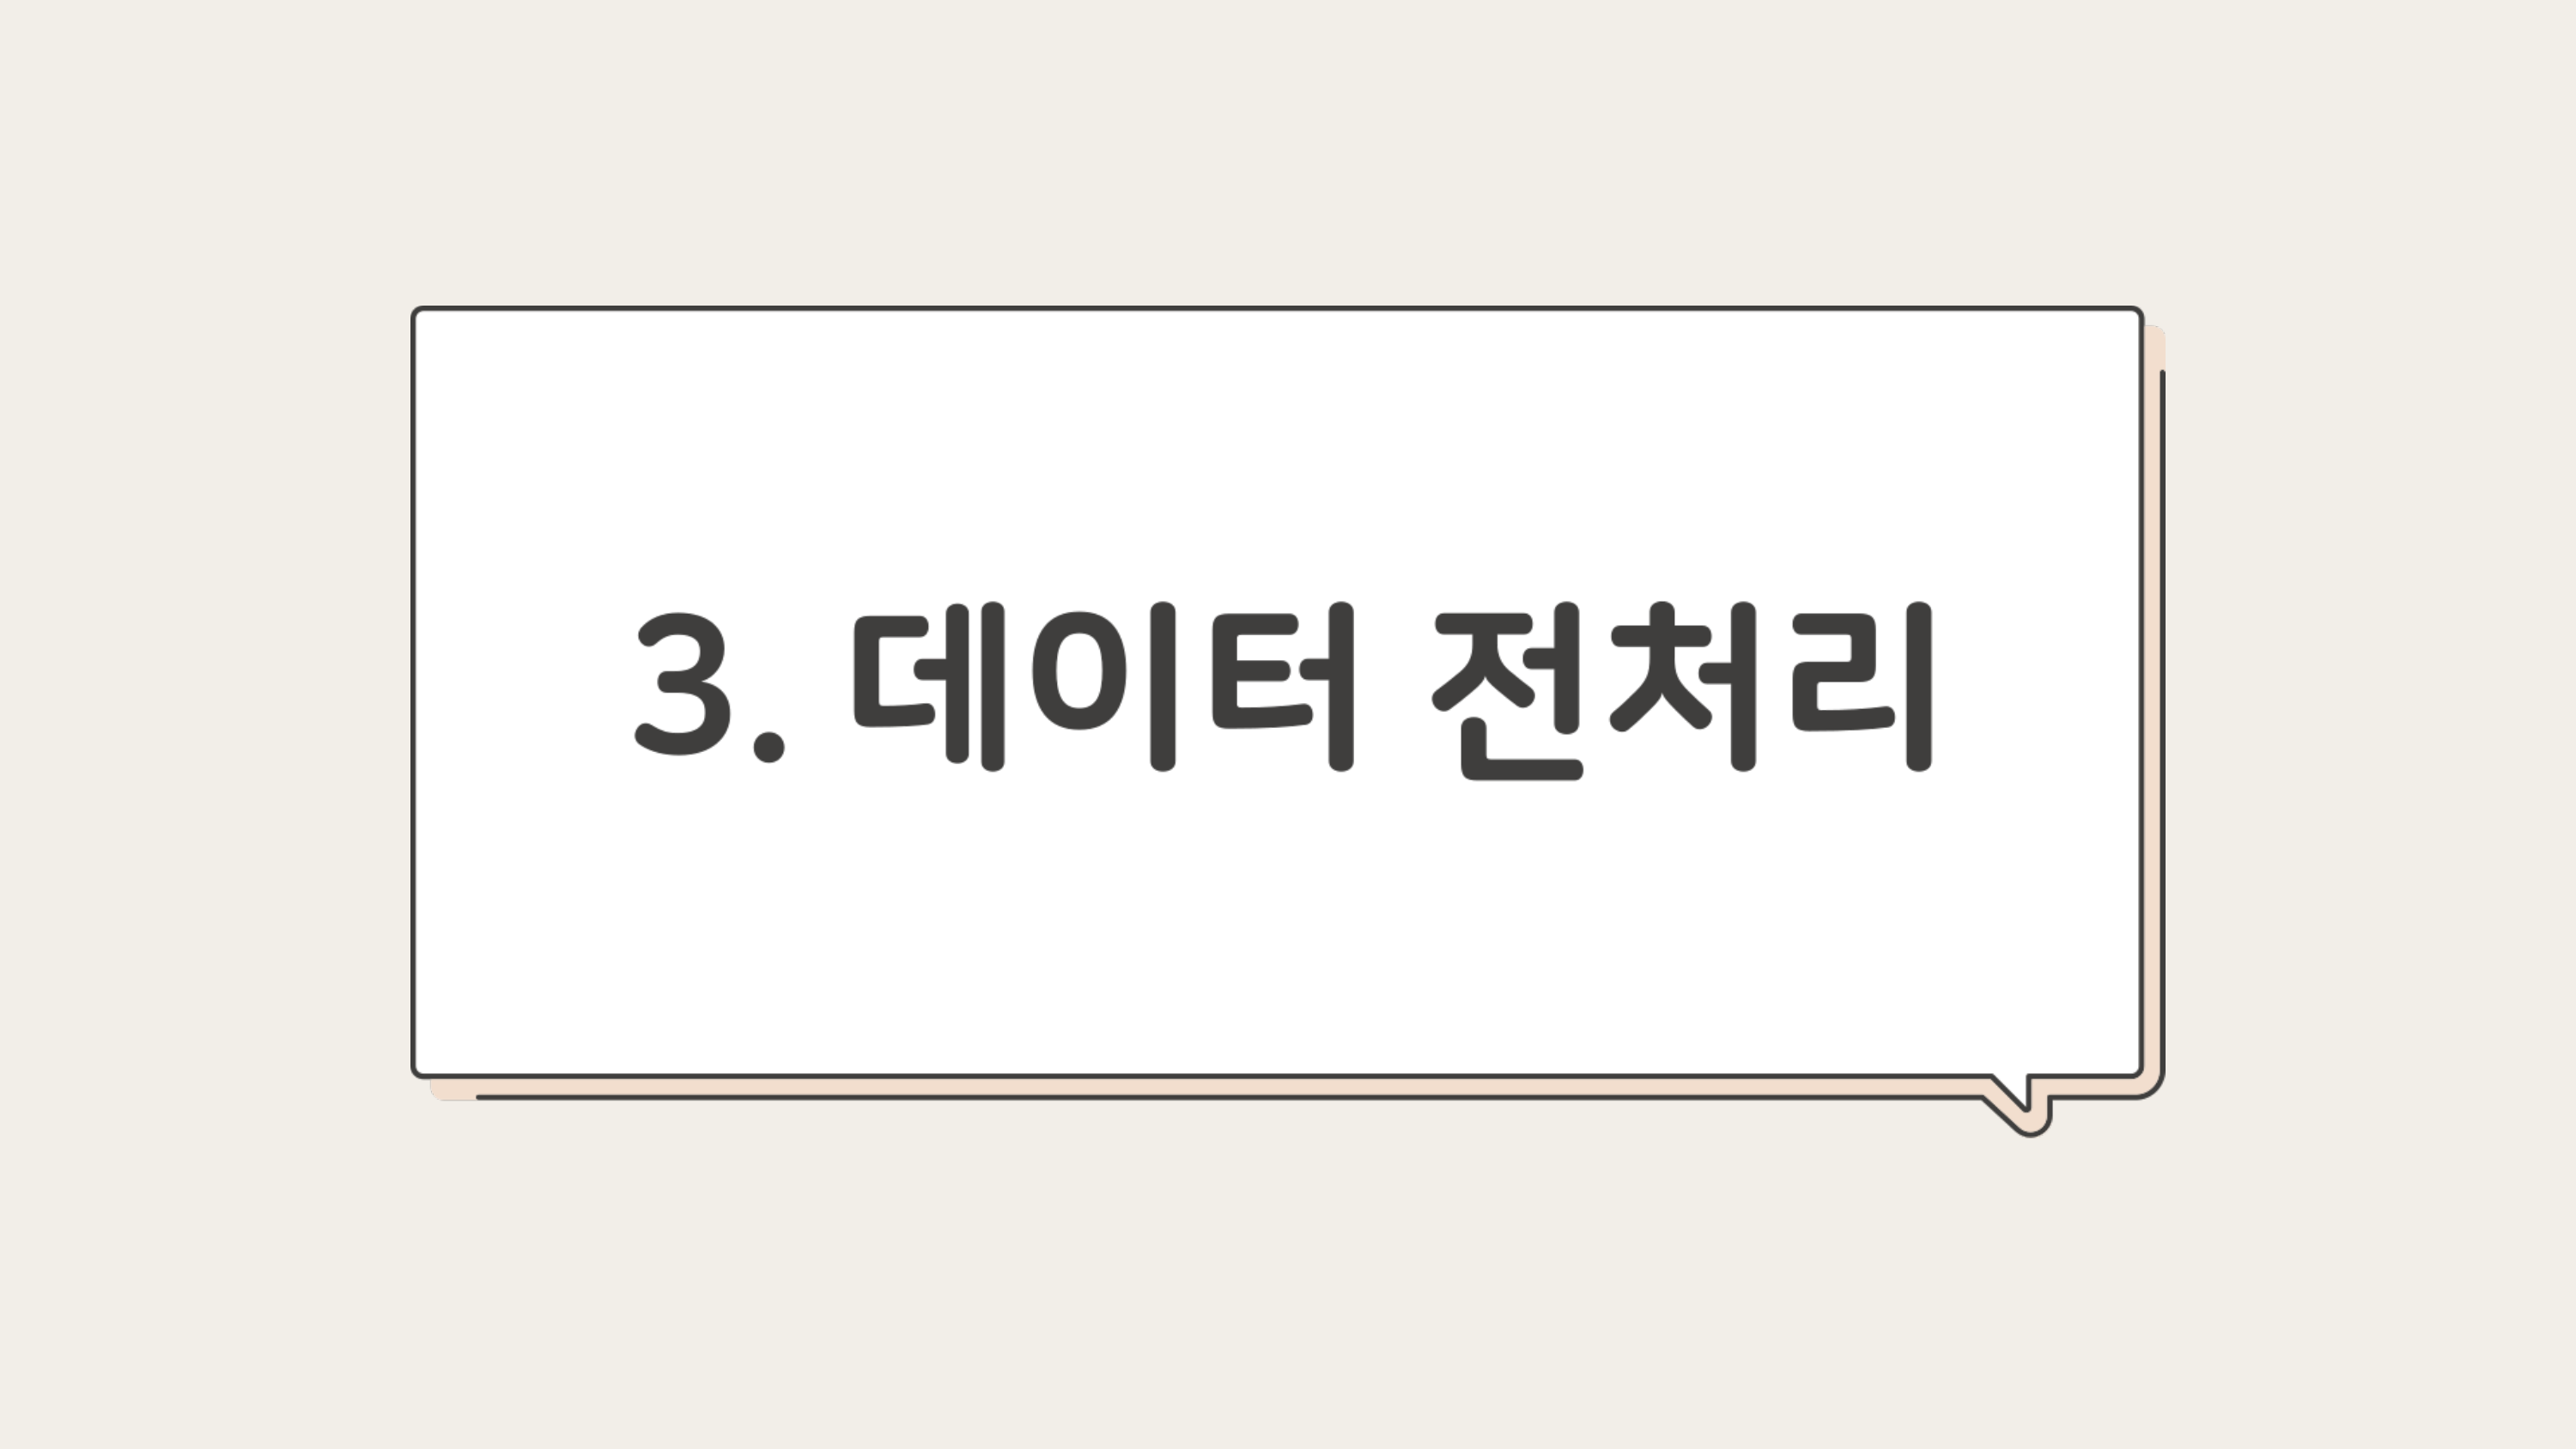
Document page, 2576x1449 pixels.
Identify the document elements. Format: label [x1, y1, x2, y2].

picture [534, 476, 2143, 1007]
text_box [410, 306, 2166, 1138]
